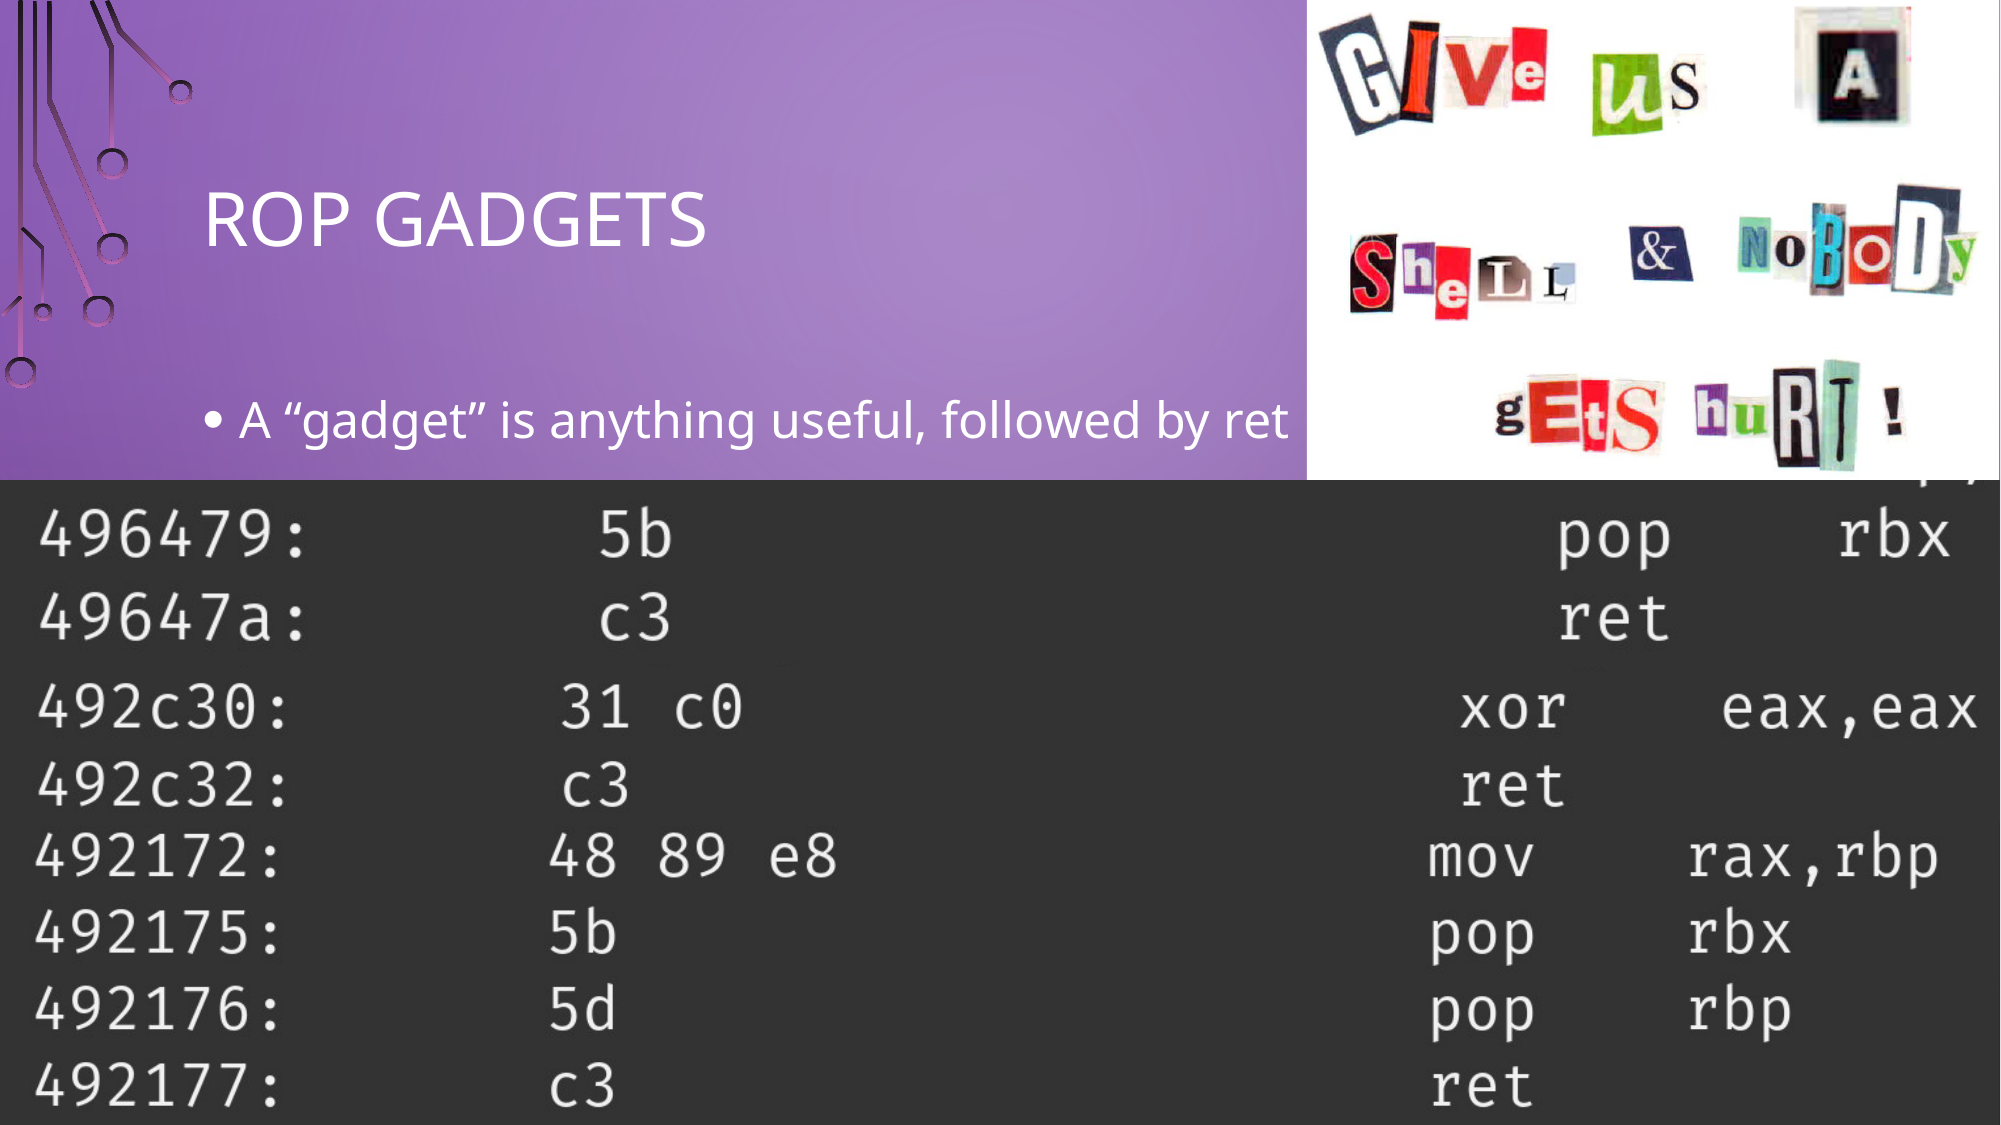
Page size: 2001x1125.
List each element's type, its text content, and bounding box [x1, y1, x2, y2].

picture [0, 0, 2000, 1125]
list A “gadget” is anything useful, followed by ret [187, 369, 1306, 479]
title ROP Gadgets [187, 101, 1306, 344]
